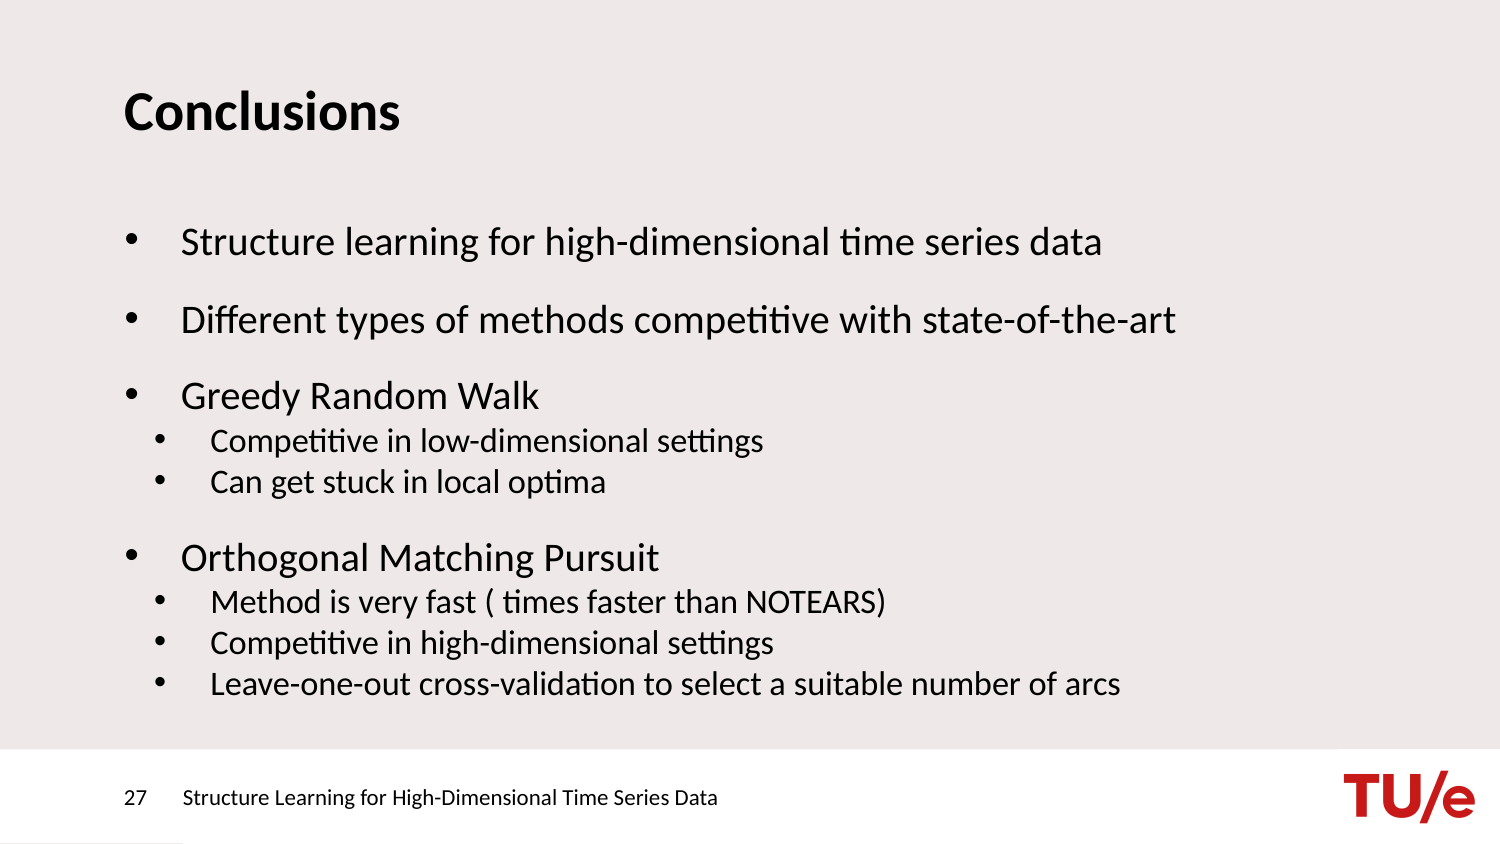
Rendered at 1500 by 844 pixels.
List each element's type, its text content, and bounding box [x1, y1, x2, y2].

picture [1339, 749, 1500, 844]
footer Structure Learning for High-Dimensional Time Series Data [183, 749, 1339, 844]
slide_number 27 [0, 749, 183, 844]
title Conclusions [124, 85, 1364, 174]
